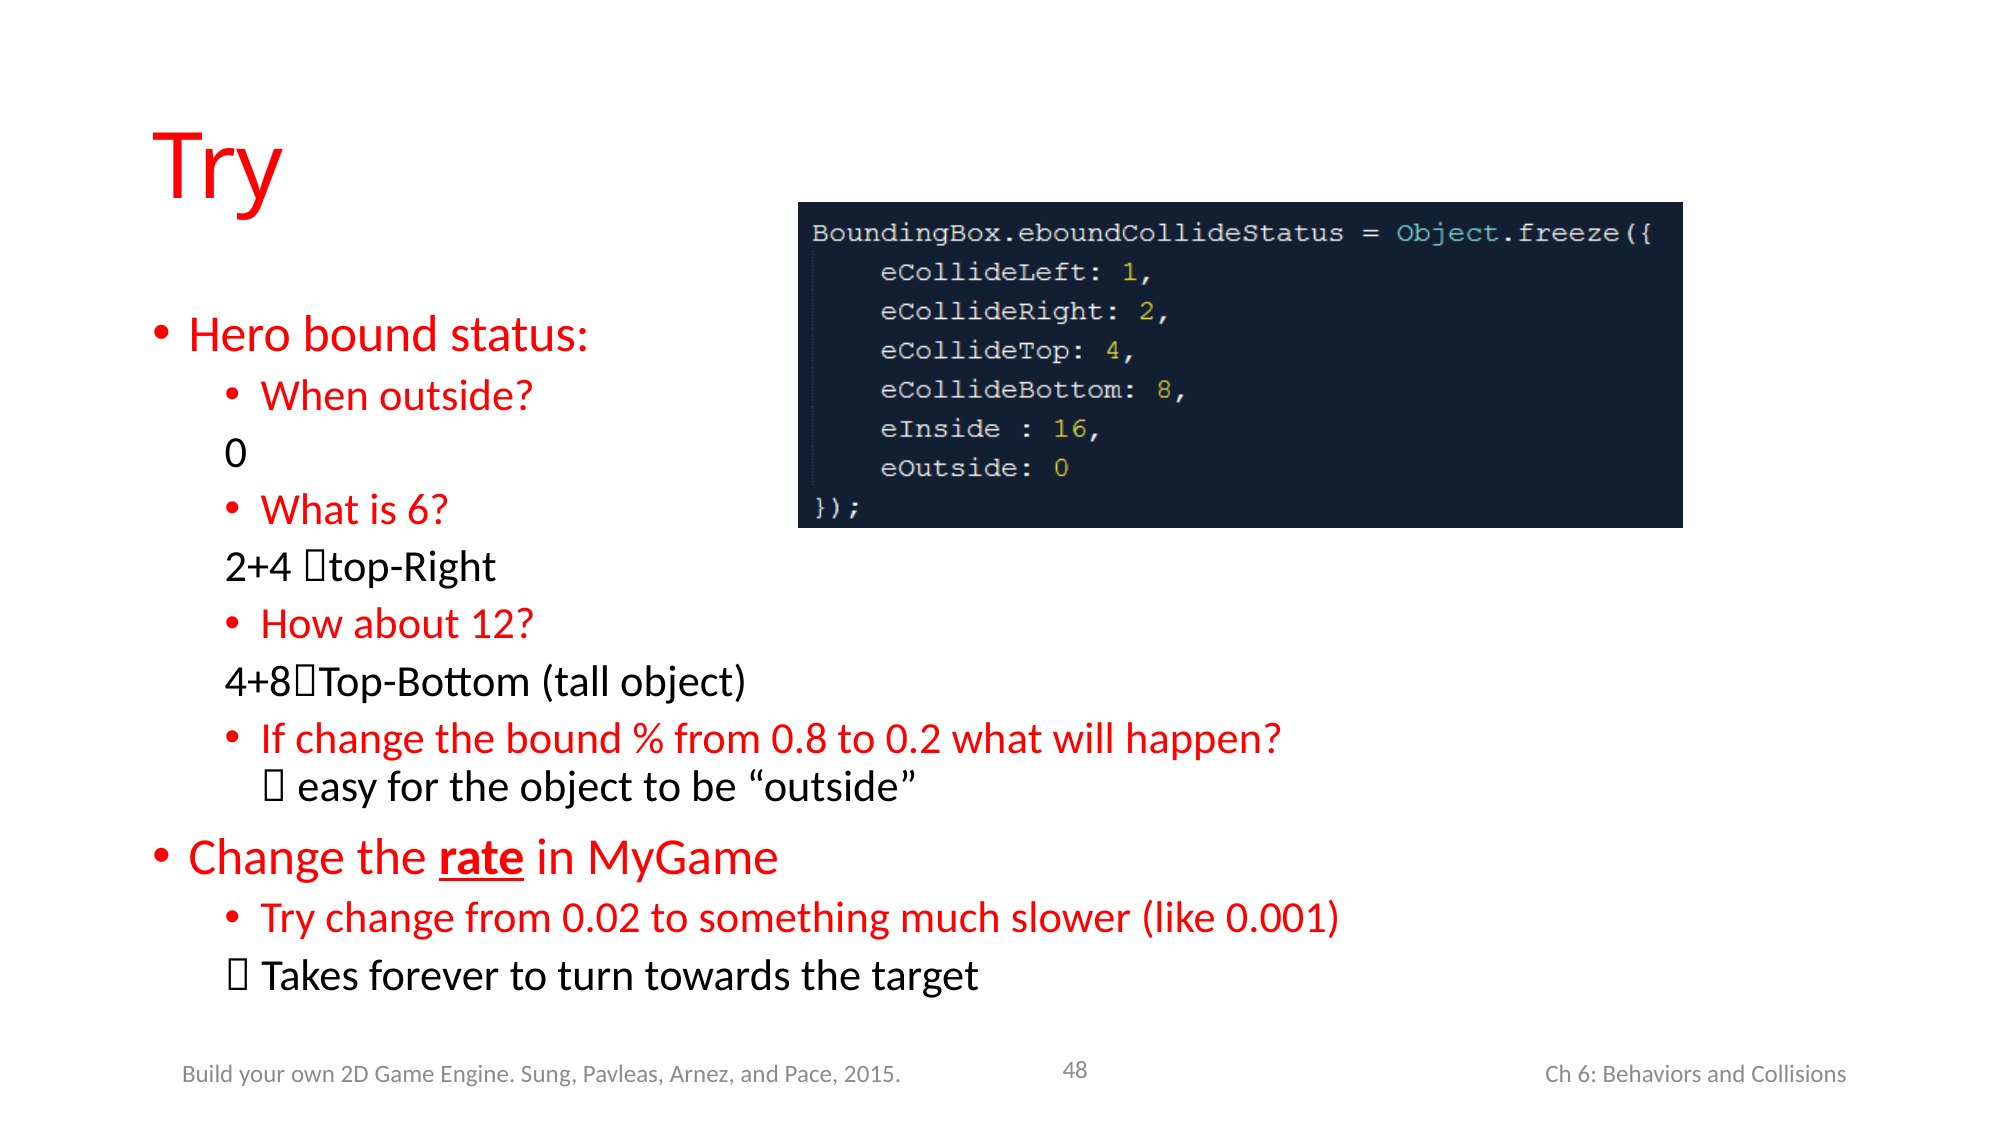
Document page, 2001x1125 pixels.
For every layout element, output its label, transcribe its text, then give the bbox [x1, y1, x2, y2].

picture [798, 202, 1683, 528]
title Try [137, 59, 1863, 278]
list Hero bound status: When outside? 0 What is 6? 2+4 top-Right How about 12? 4+8Top-Bottom (tall object) If change the bound % from 0.8 to 0.2 what will happen?  easy for the object to be “outside” Change the rate in MyGame Try change from 0.02 to something much slower (like 0.001)  Takes forever to turn towards the target [137, 299, 1863, 1014]
